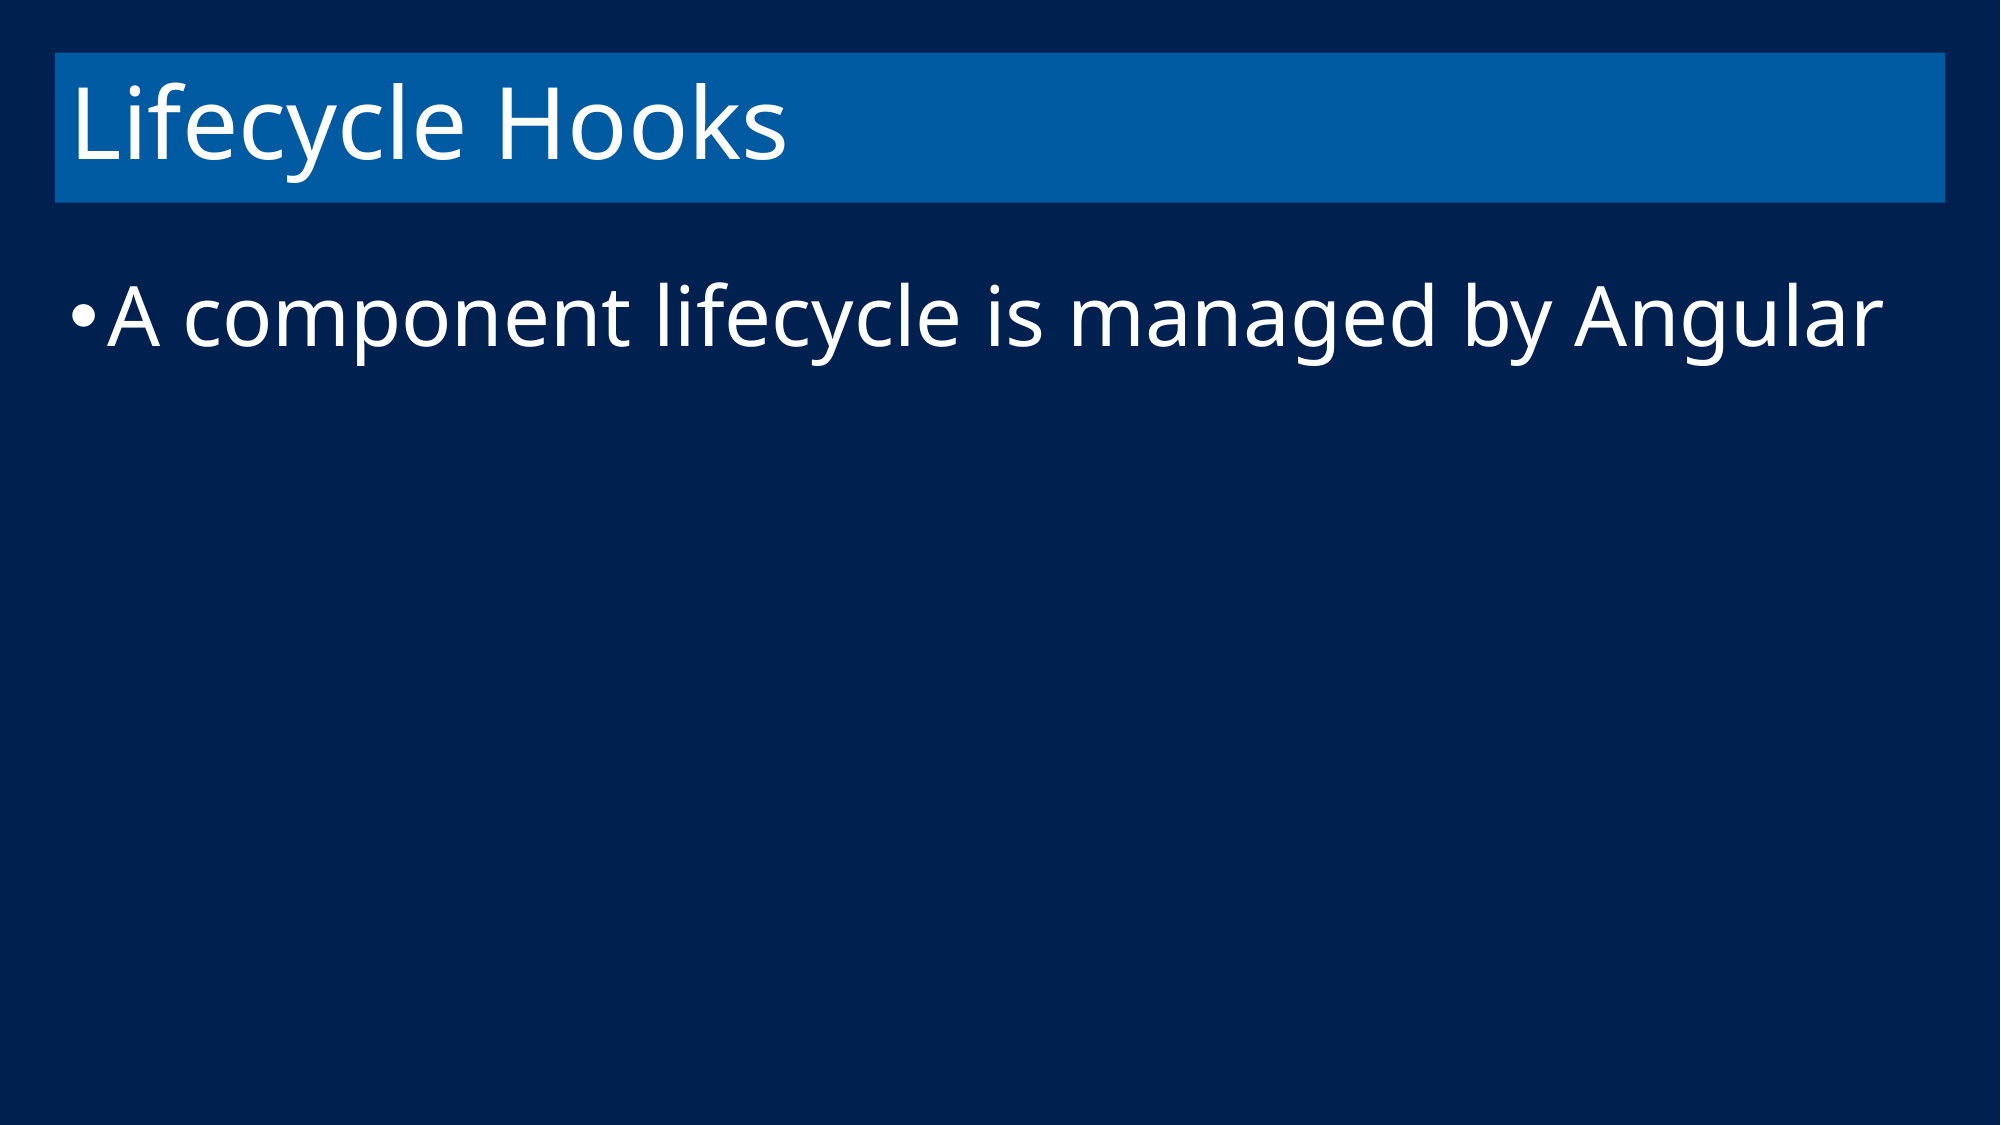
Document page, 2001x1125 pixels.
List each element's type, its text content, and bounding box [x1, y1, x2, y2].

list A component lifecycle is managed by Angular [54, 266, 1945, 1011]
title Lifecycle Hooks [54, 52, 1945, 203]
